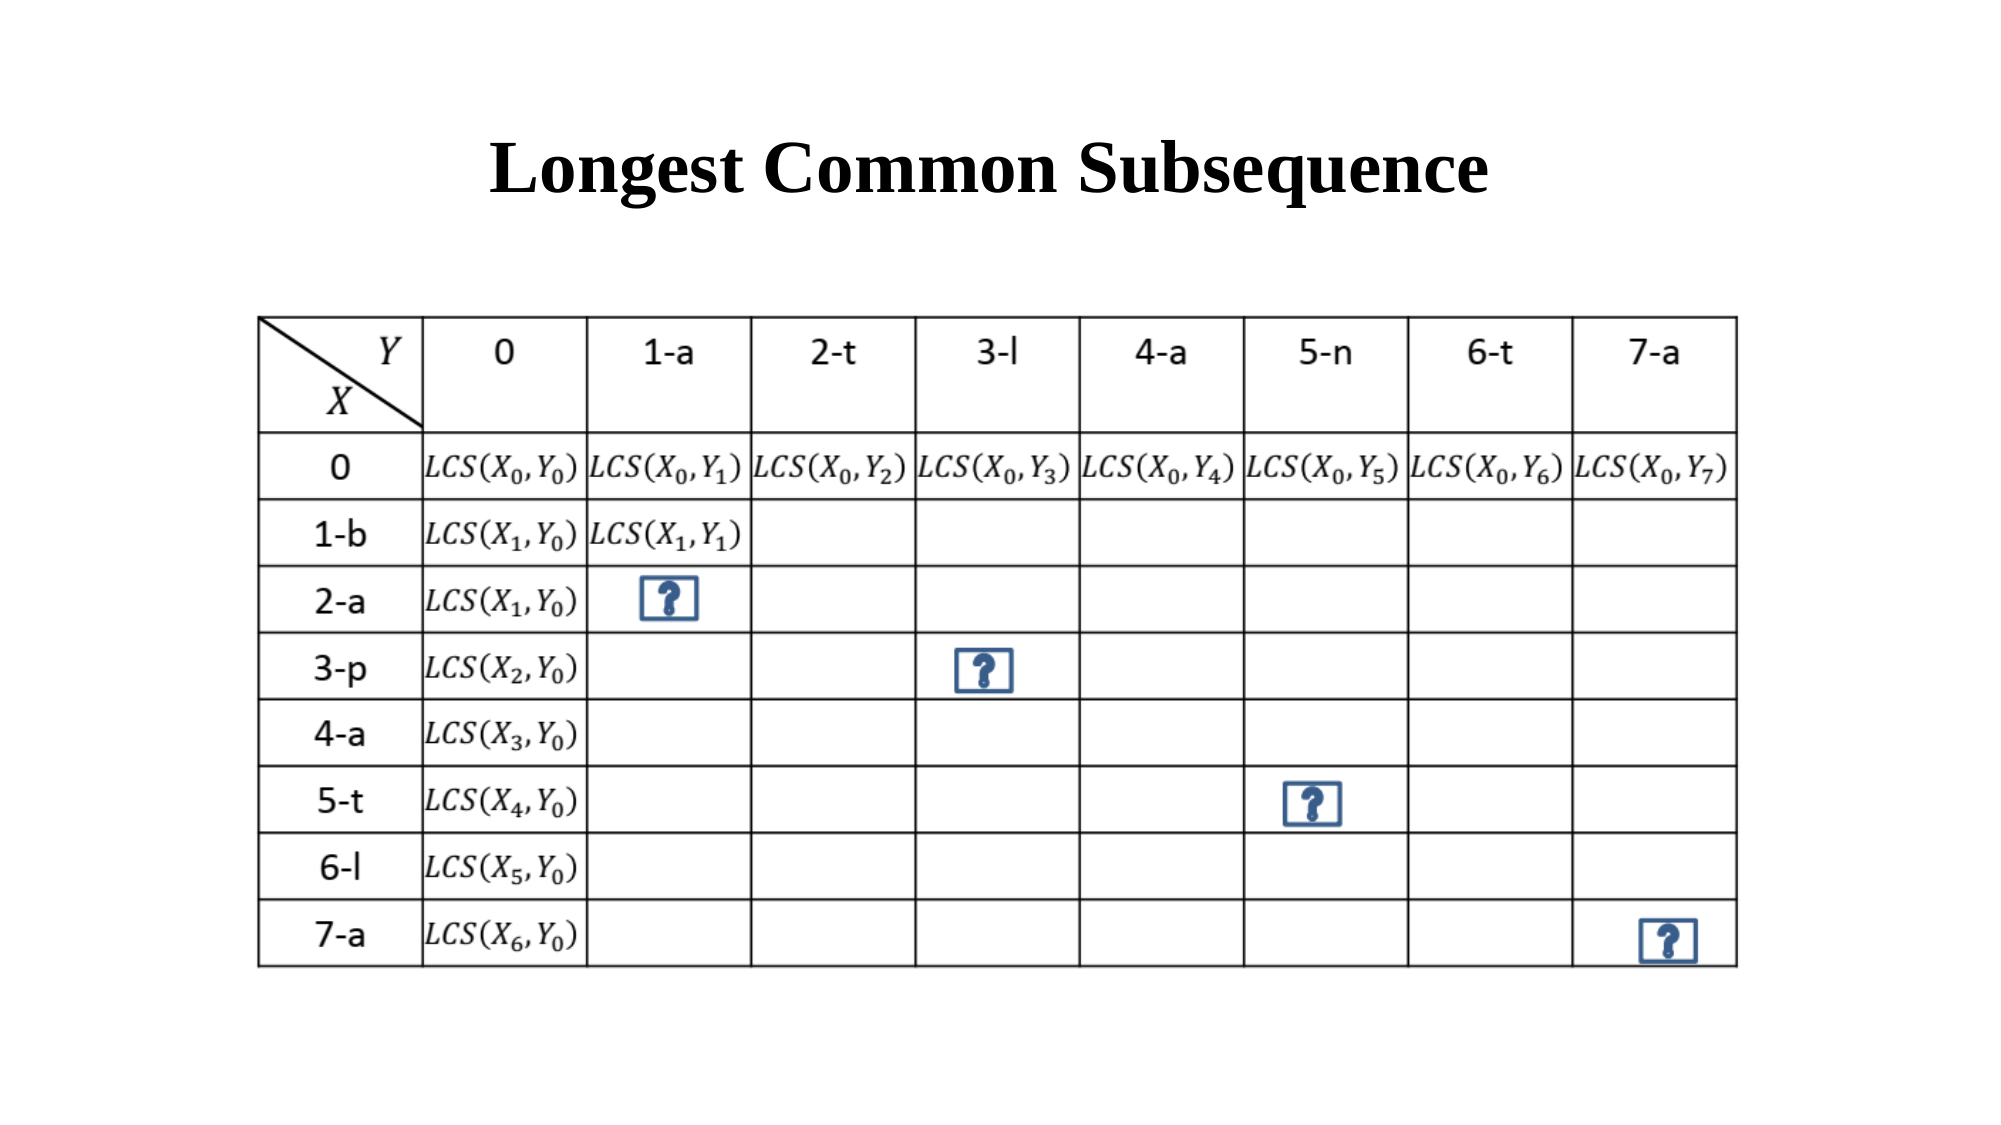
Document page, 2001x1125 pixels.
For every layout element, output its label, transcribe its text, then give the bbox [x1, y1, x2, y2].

title Longest Common Subsequence [137, 59, 1863, 278]
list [225, 299, 1775, 1014]
